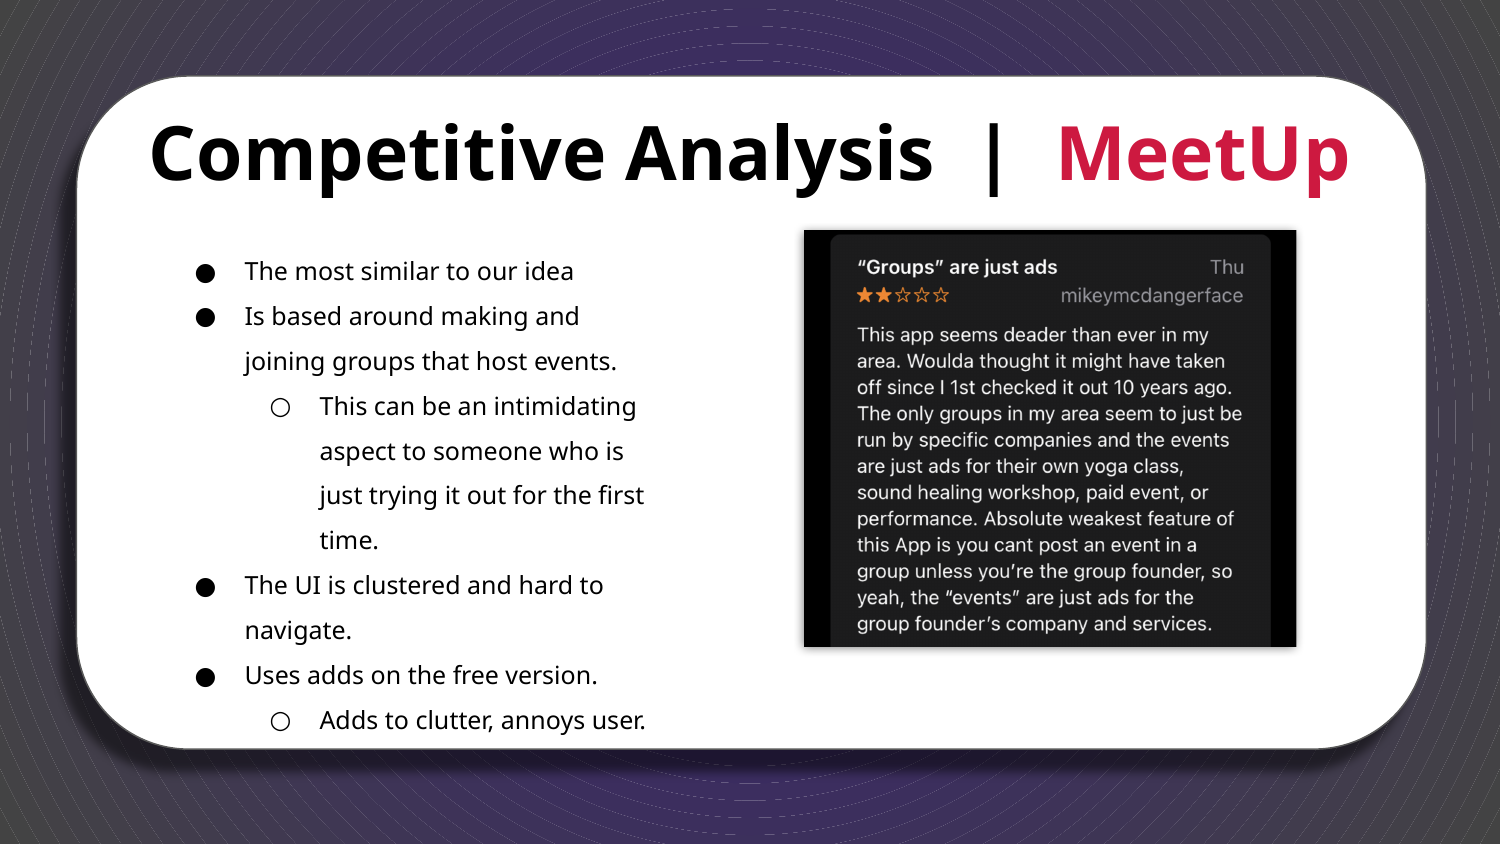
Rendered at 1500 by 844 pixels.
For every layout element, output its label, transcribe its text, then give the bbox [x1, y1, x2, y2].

title Competitive Analysis | MeetUp [51, 76, 1449, 226]
text_box The most similar to our idea Is based around making and joining groups that host events. This can be an intimidating aspect to someone who is just trying it out for the first time. The UI is clustered and hard to navigate. Uses adds on the free version. Adds to clutter, annoys user. [154, 225, 681, 750]
text_box [681, 226, 1427, 750]
text_box [76, 226, 154, 744]
picture [803, 229, 1297, 647]
